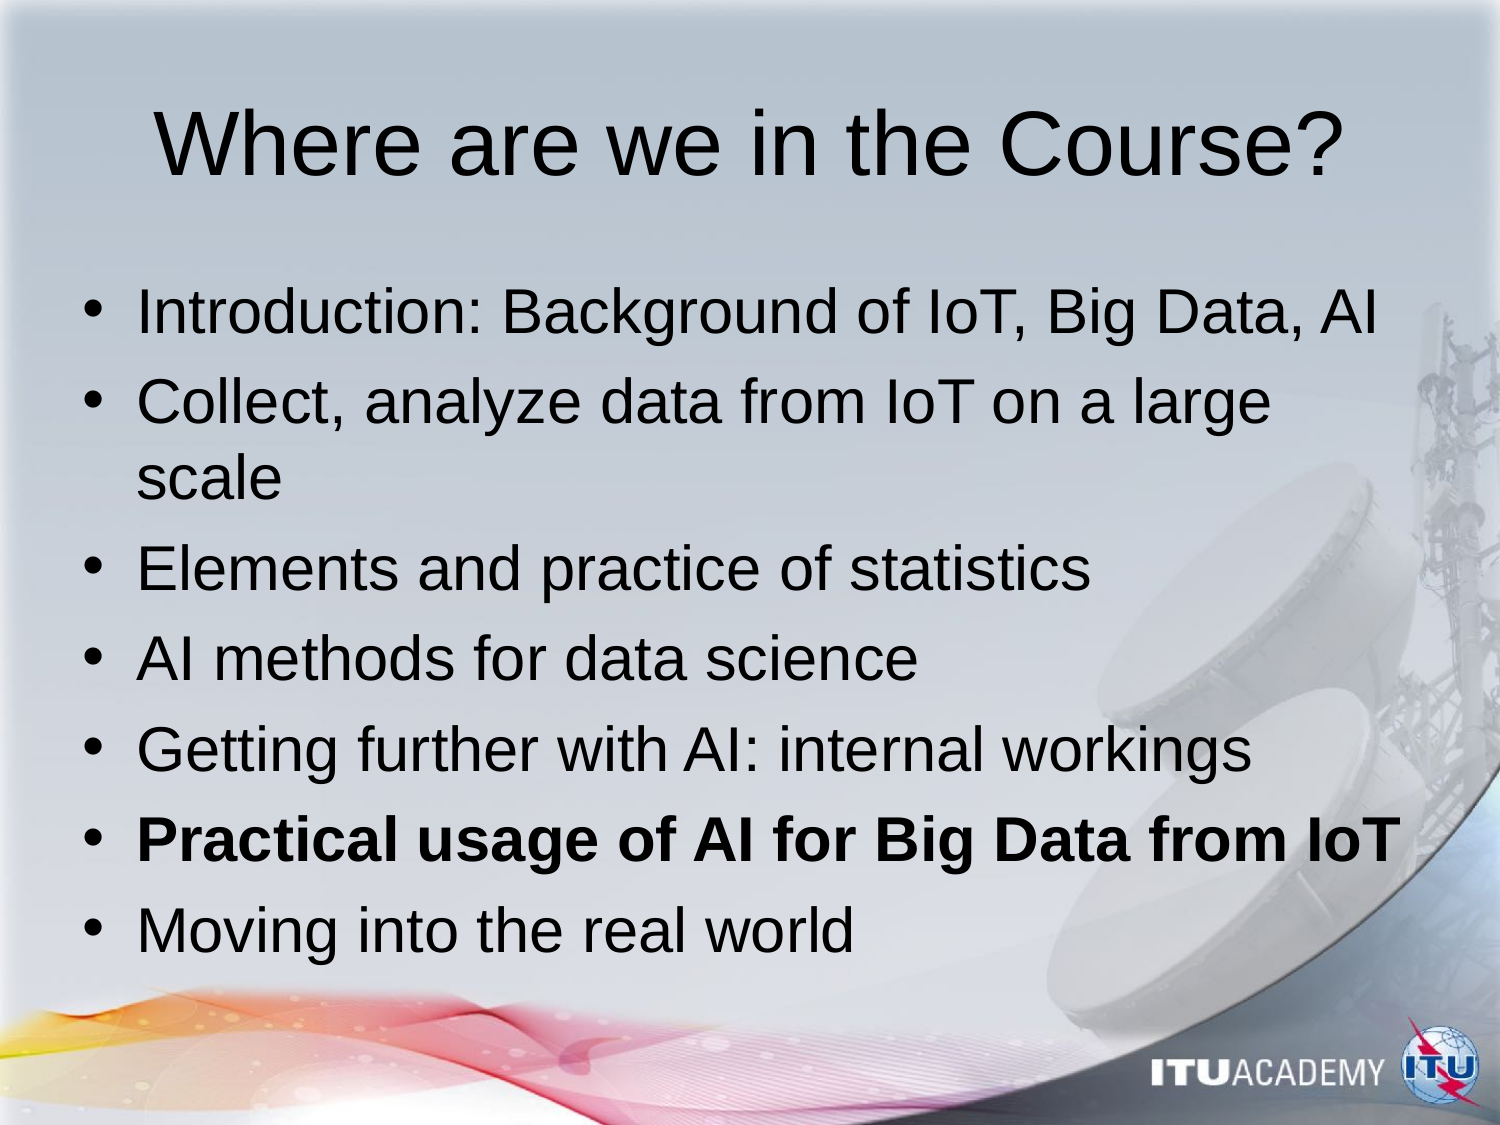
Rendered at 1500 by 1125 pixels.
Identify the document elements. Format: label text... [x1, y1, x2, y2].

picture [0, 0, 1500, 1125]
title Where are we in the Course? [74, 44, 1426, 234]
list Introduction: Background of IoT, Big Data, AI Collect, analyze data from IoT on a large scale Elements and practice of statistics AI methods for data science Getting further with AI: internal workings Practical usage of AI for Big Data from IoT Moving into the real world [74, 261, 1426, 1006]
